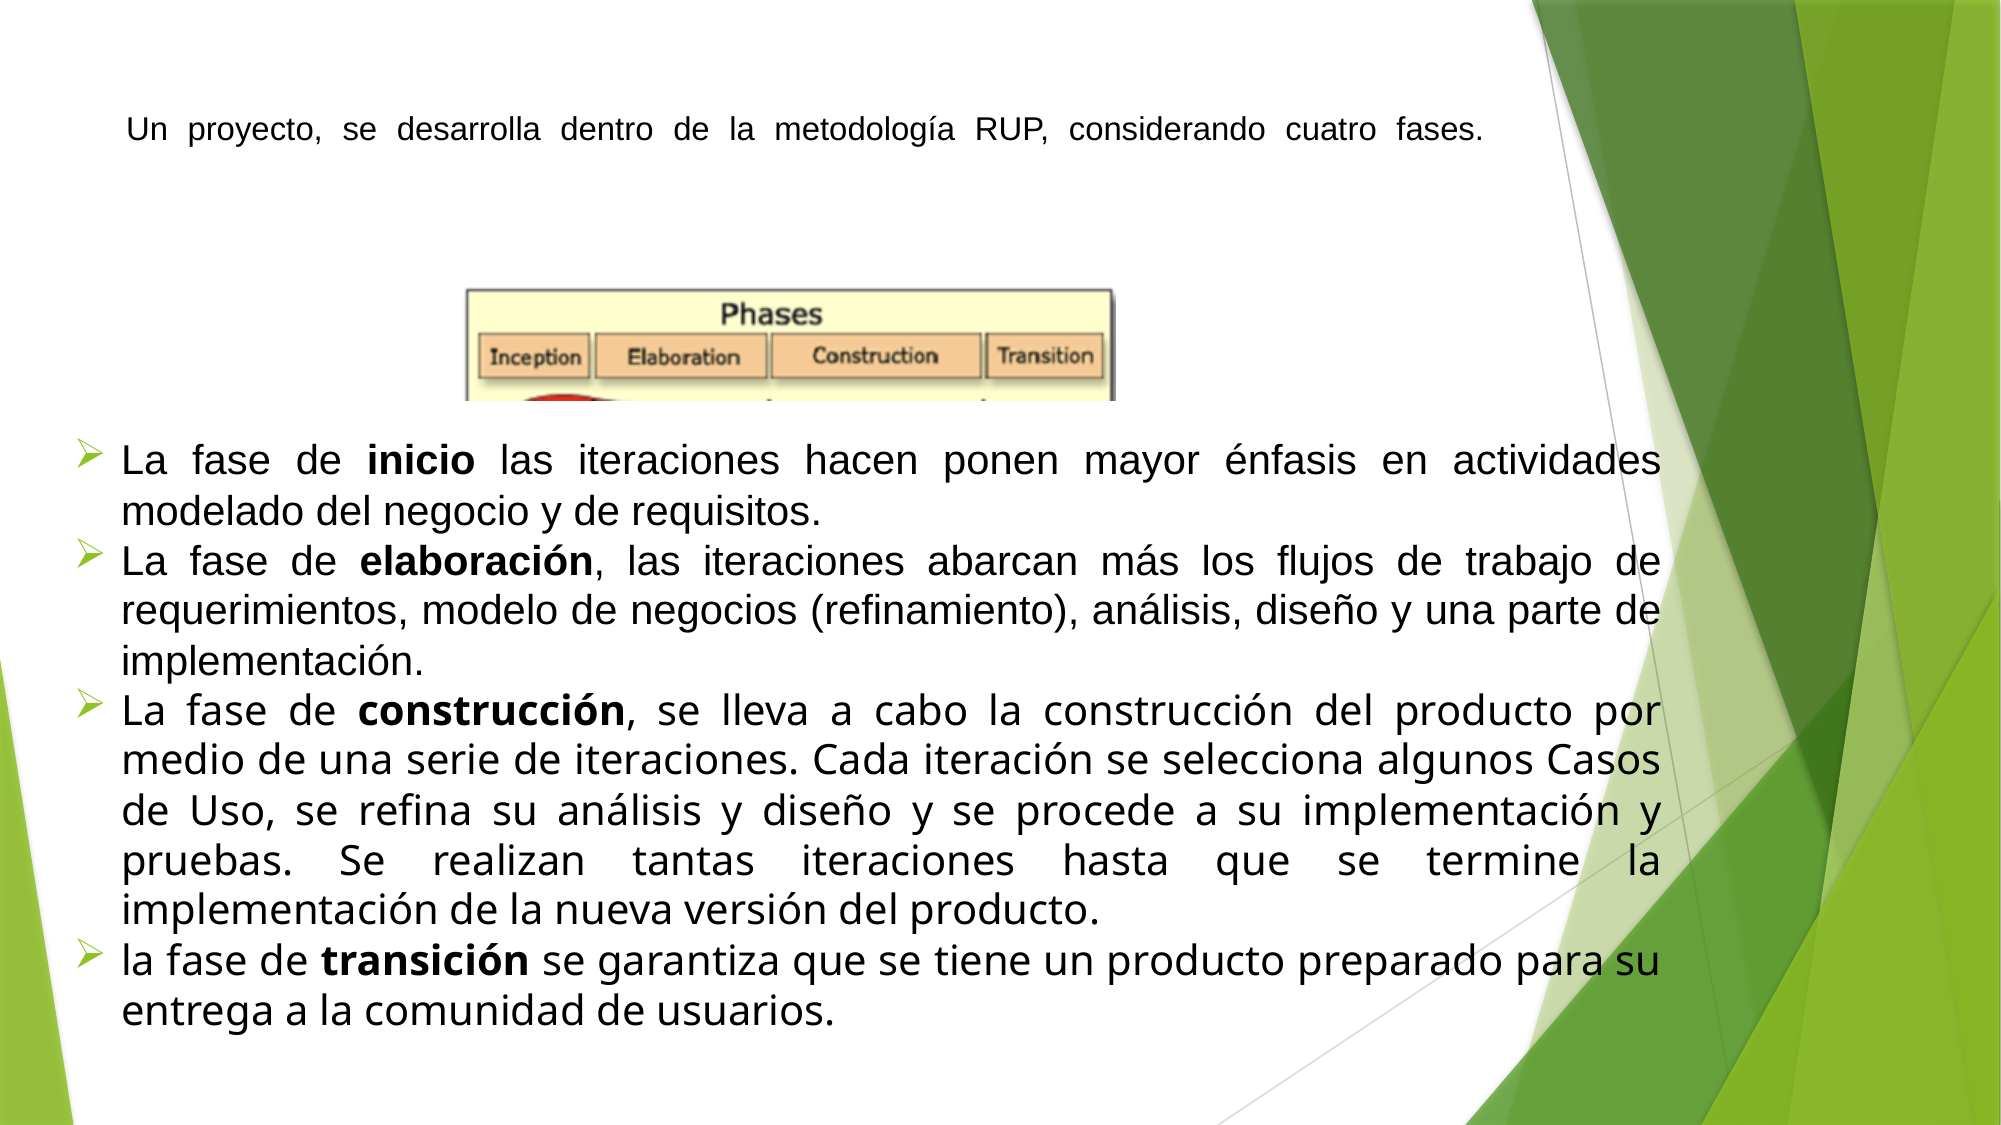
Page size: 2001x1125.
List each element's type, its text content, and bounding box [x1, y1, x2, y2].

picture [461, 283, 1117, 402]
text_box La fase de inicio las iteraciones hacen ponen mayor énfasis en actividades modelado del negocio y de requisitos. La fase de elaboración, las iteraciones abarcan más los flujos de trabajo de requerimientos, modelo de negocios (refinamiento), análisis, diseño y una parte de implementación. La fase de construcción, se lleva a cabo la construcción del producto por medio de una serie de iteraciones. Cada iteración se selecciona algunos Casos de Uso, se refina su análisis y diseño y se procede a su implementación y pruebas. Se realizan tantas iteraciones hasta que se termine la implementación de la nueva versión del producto. la fase de transición se garantiza que se tiene un producto preparado para su entrega a la comunidad de usuarios. [59, 425, 1678, 1041]
title Un proyecto, se desarrolla dentro de la metodología RUP, considerando cuatro fases. [111, 99, 1522, 317]
